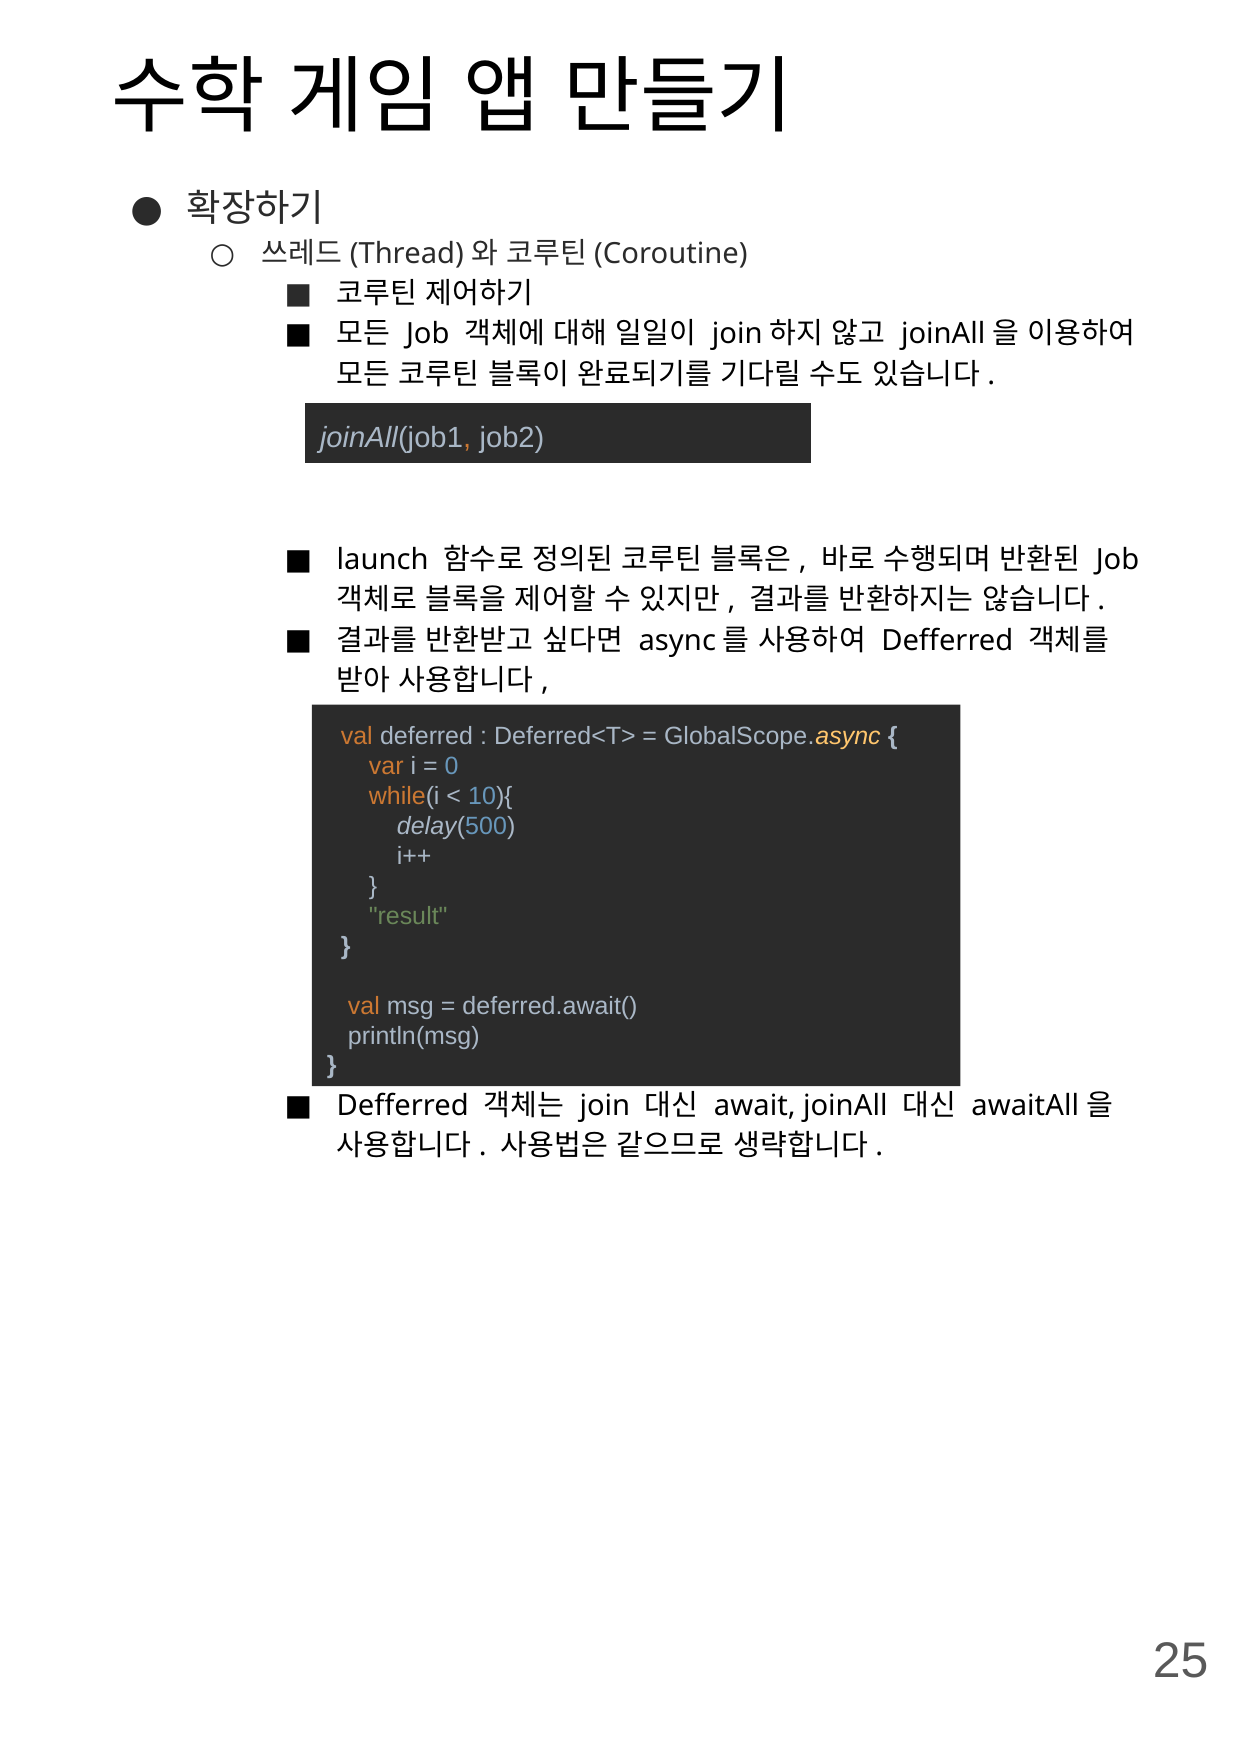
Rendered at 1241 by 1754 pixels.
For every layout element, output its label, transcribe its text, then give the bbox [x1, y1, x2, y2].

title 수학 게임 앱 만들기 [96, 27, 1157, 162]
list 확장하기 쓰레드(Thread)와 코루틴(Coroutine) 코루틴 제어하기 모든 Job 객체에 대해 일일이 join하지 않고 joinAll을 이용하여 모든 코루틴 블록이 완료되기를 기다릴 수도 있습니다. launch 함수로 정의된 코루틴 블록은, 바로 수행되며 반환된 Job 객체로 블록을 제어할 수 있지만, 결과를 반환하지는 않습니다. 결과를 반환받고 싶다면 async를 사용하여 Defferred 객체를 받아 사용합니다, Defferred 객체는 join 대신 await, joinAll 대신 awaitAll을 사용합니다. 사용법은 같으므로 생략합니다. [96, 162, 1157, 1592]
slide_number 25 [1108, 1590, 1224, 1725]
text_box val deferred : Deferred<T> = GlobalScope.async { var i = 0 while(i < 10){ delay(500) i++ } "result" } val msg = deferred.await() println(msg) } [311, 704, 961, 1087]
text_box joinAll(job1, job2) [305, 403, 811, 463]
